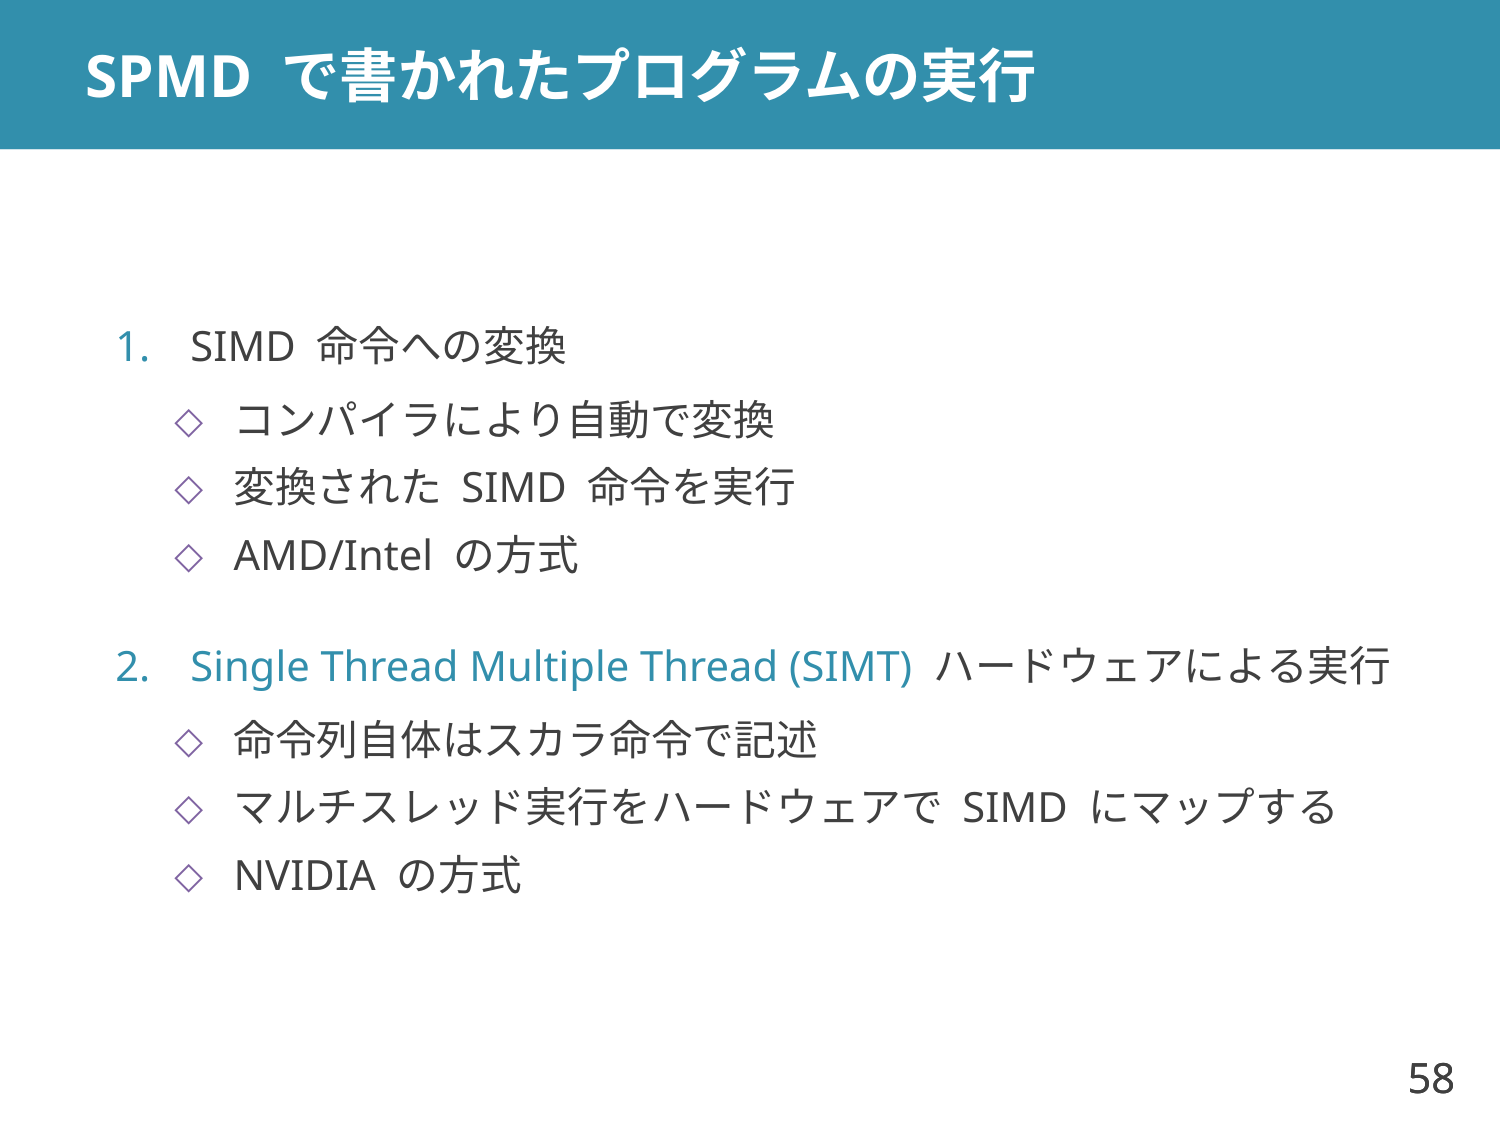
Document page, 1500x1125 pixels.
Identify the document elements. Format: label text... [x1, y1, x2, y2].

title SPMD で書かれたプログラムの実行 [70, 0, 1500, 150]
list SIMD 命令への変換 コンパイラにより自動で変換 変換された SIMD 命令を実行 AMD/Intel の方式 Single Thread Multiple Thread (SIMT) ハードウェアによる実行 命令列自体はスカラ命令で記述 マルチスレッド実行をハードウェアで SIMD にマップする NVIDIA の方式 [100, 178, 1459, 1036]
